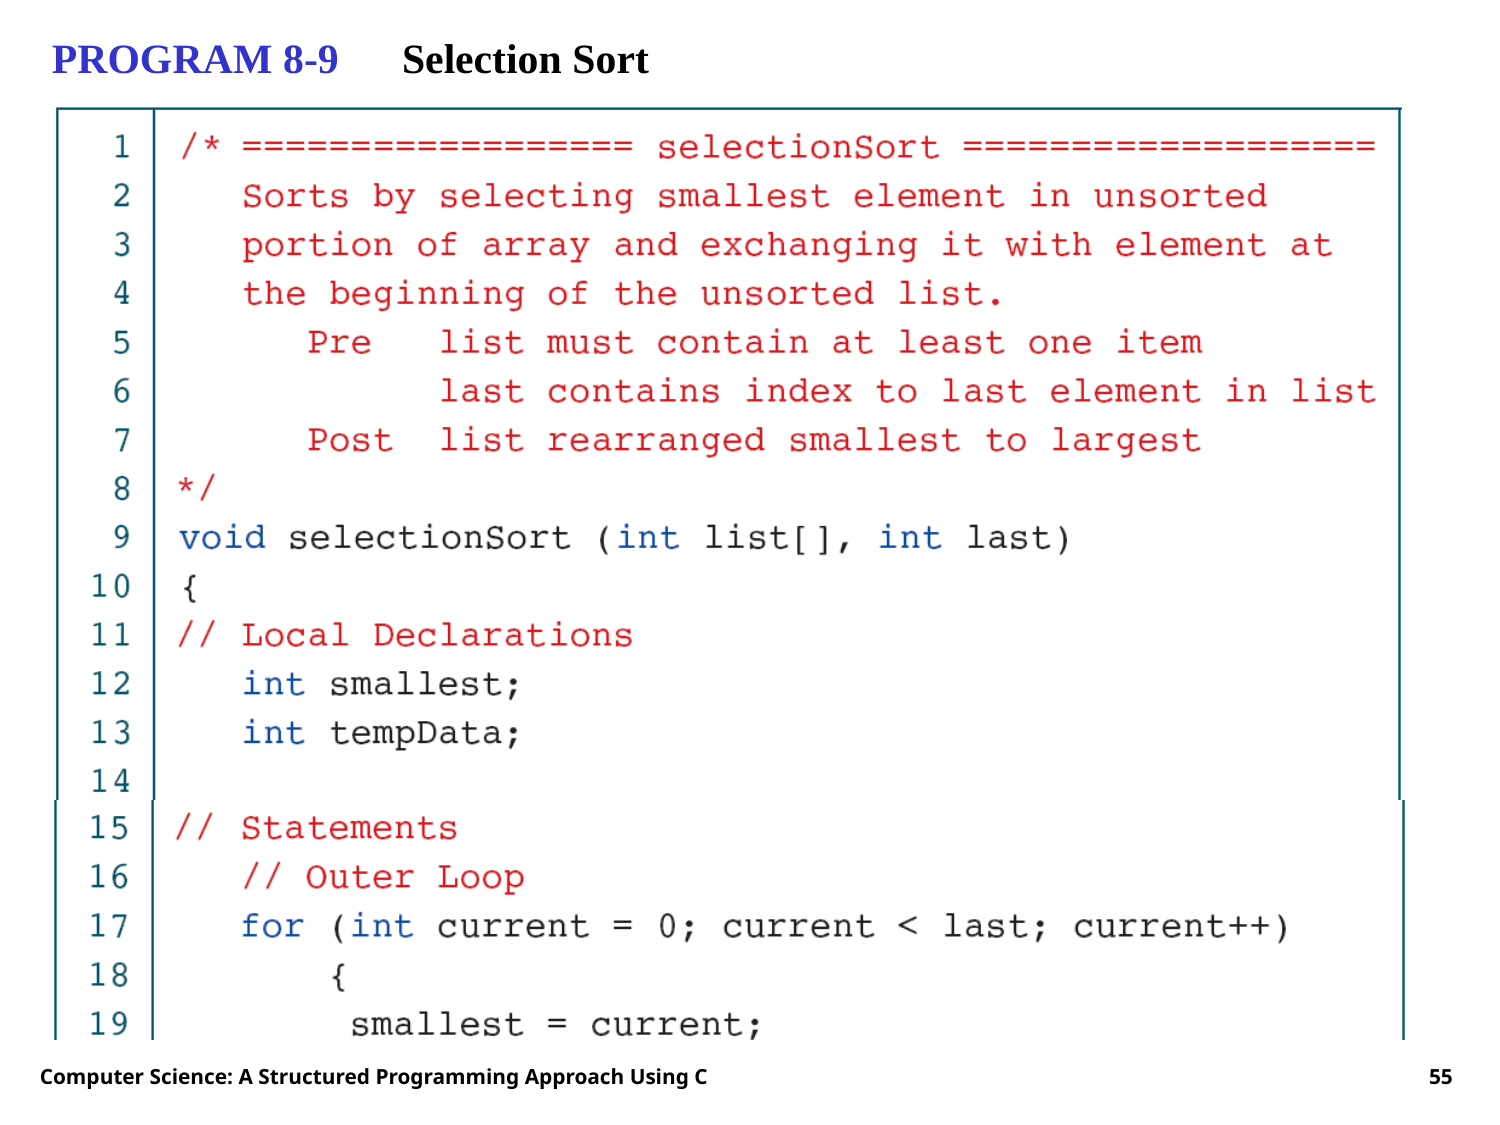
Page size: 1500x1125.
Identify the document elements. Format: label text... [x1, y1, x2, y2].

slide_number 55 [1154, 1023, 1468, 1100]
footer Computer Science: A Structured Programming Approach Using C [24, 1023, 876, 1100]
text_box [31, 99, 1426, 1040]
text_box Selection Sort [387, 24, 665, 90]
text_box PROGRAM 8-9 [37, 24, 354, 90]
